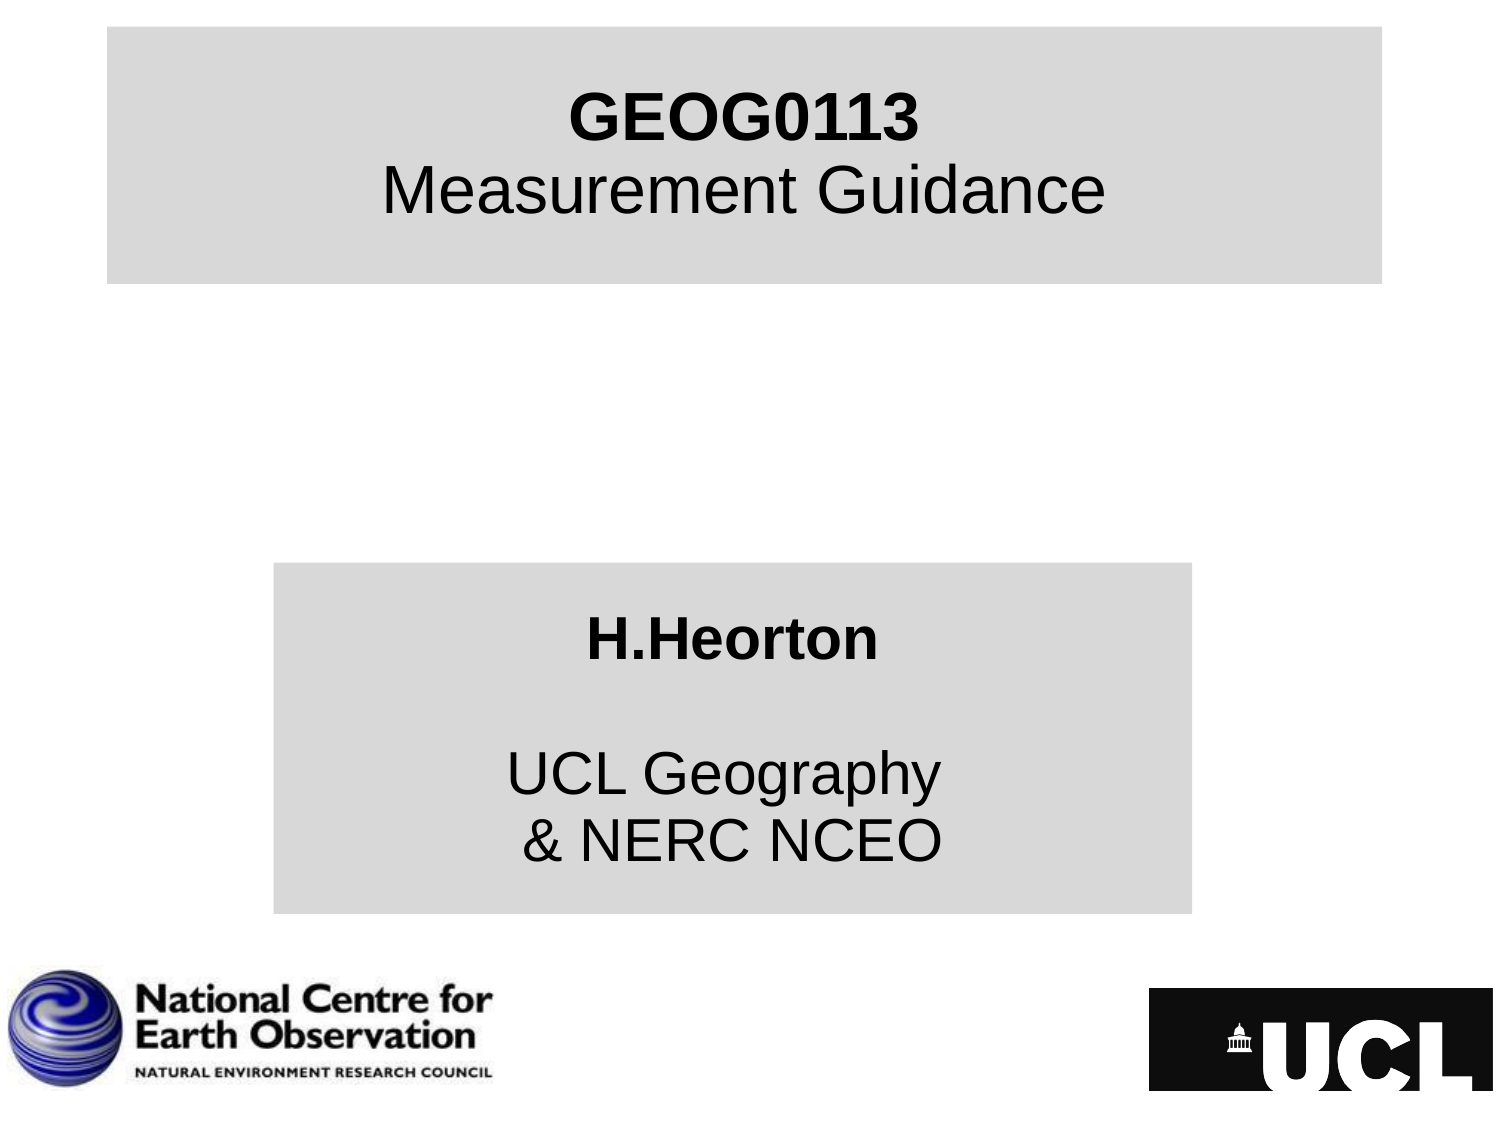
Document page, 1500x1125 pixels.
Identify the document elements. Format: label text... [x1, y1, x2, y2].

title GEOG0113 Measurement Guidance [107, 26, 1383, 284]
subtitle H.Heorton UCL Geography & NERC NCEO [273, 562, 1193, 914]
picture [7, 965, 497, 1091]
picture [1149, 988, 1493, 1091]
